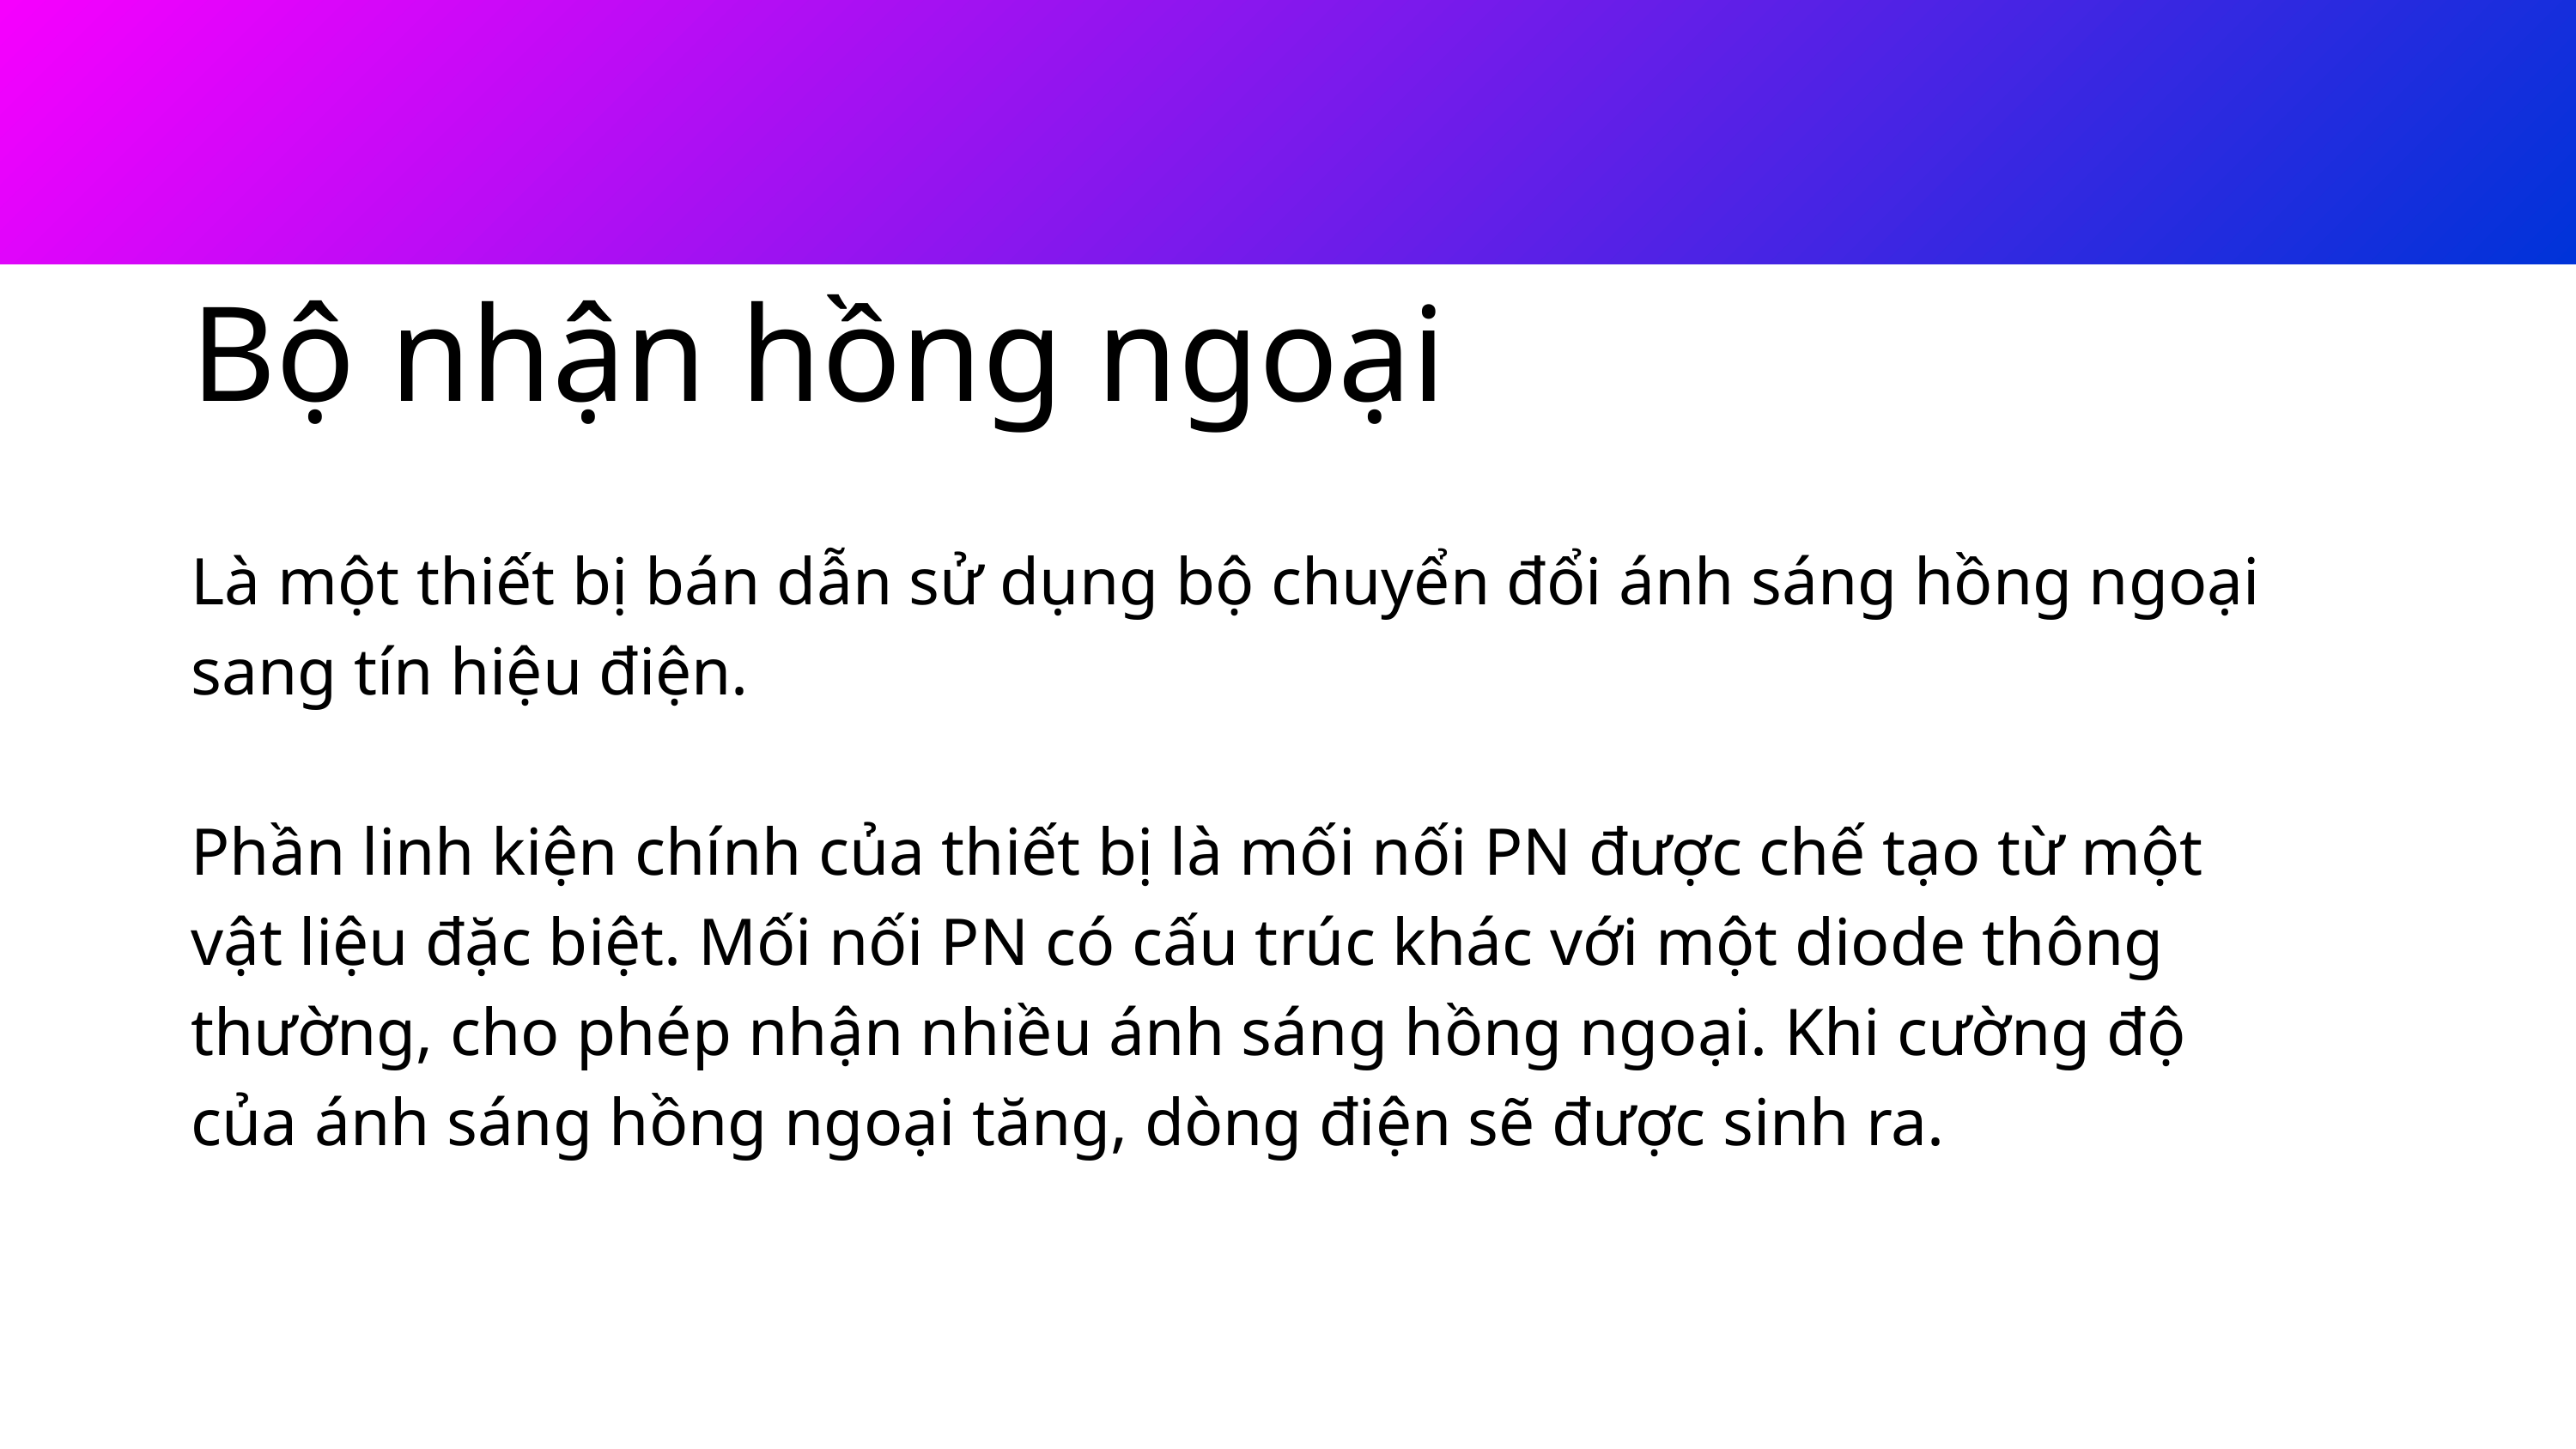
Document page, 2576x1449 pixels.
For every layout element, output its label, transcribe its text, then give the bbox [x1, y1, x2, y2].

text_box Bộ nhận hồng ngoại [191, 274, 2390, 428]
text_box Là một thiết bị bán dẫn sử dụng bộ chuyển đổi ánh sáng hồng ngoại sang tín hiệu điện. Phần linh kiện chính của thiết bị là mối nối PN được chế tạo từ một vật liệu đặc biệt. Mối nối PN có cấu trúc khác với một diode thông thường, cho phép nhận nhiều ánh sáng hồng ngoại. Khi cường độ của ánh sáng hồng ngoại tăng, dòng điện sẽ được sinh ra. [191, 527, 2266, 1159]
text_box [0, 0, 2576, 264]
